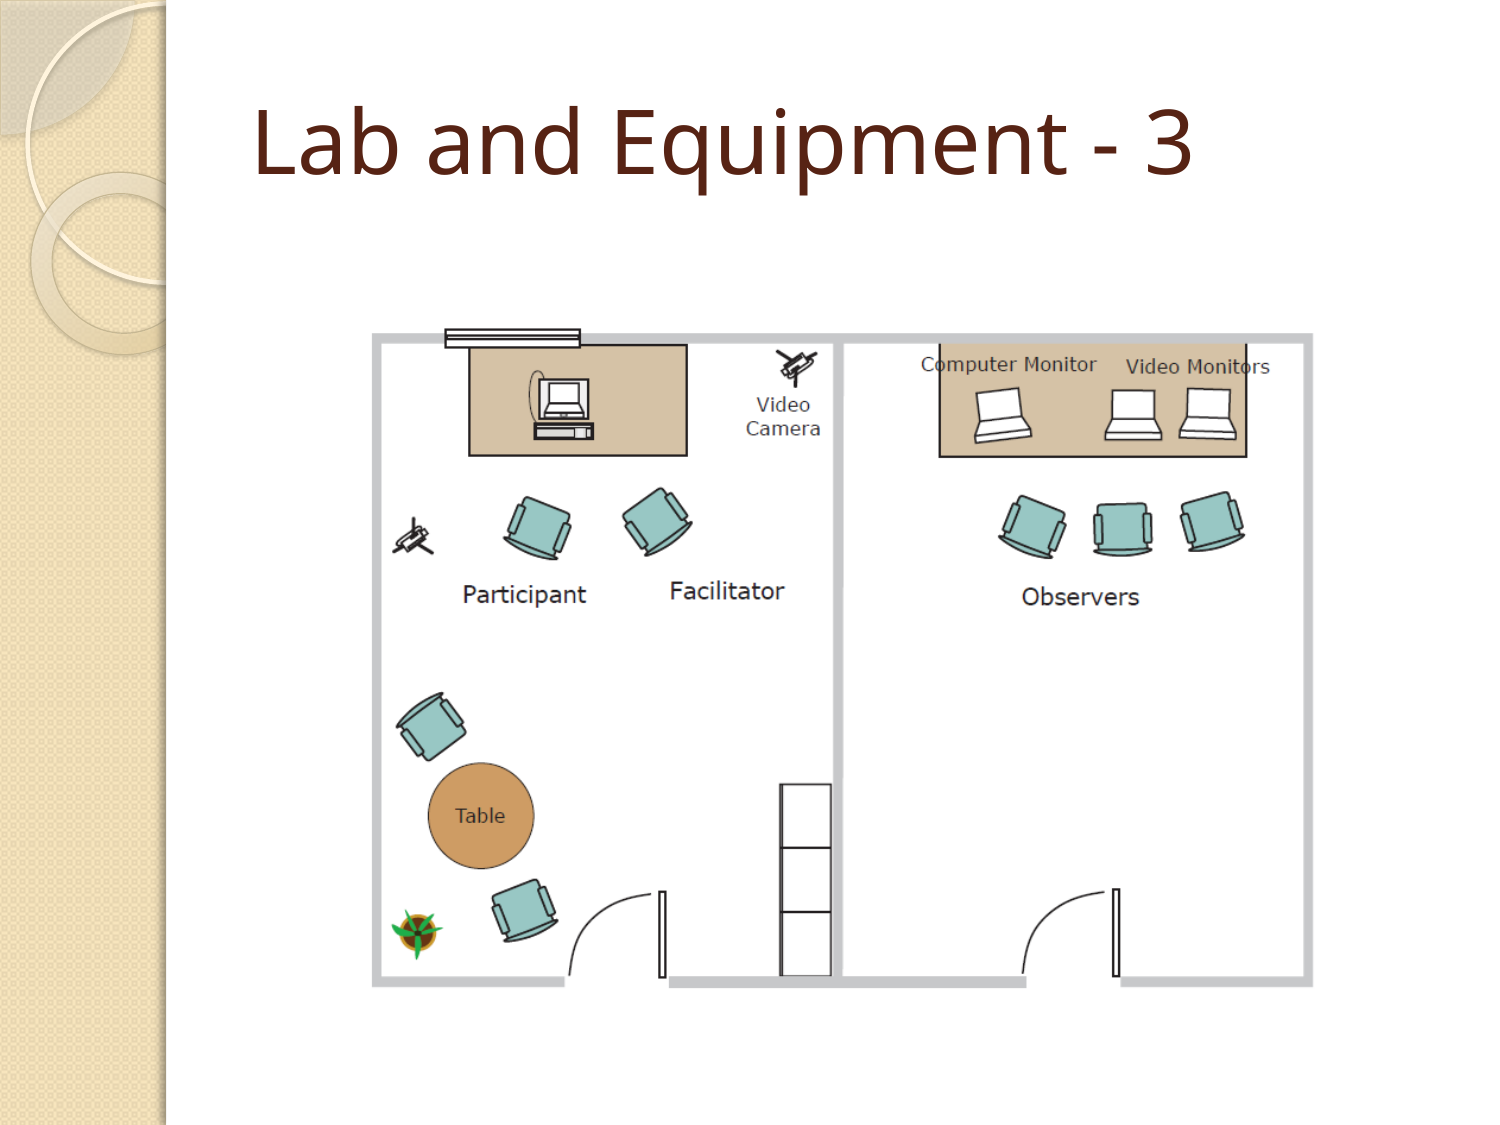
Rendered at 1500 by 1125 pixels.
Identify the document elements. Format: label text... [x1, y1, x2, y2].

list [349, 312, 1338, 1004]
title Lab and Equipment - 3 [235, 45, 1466, 233]
